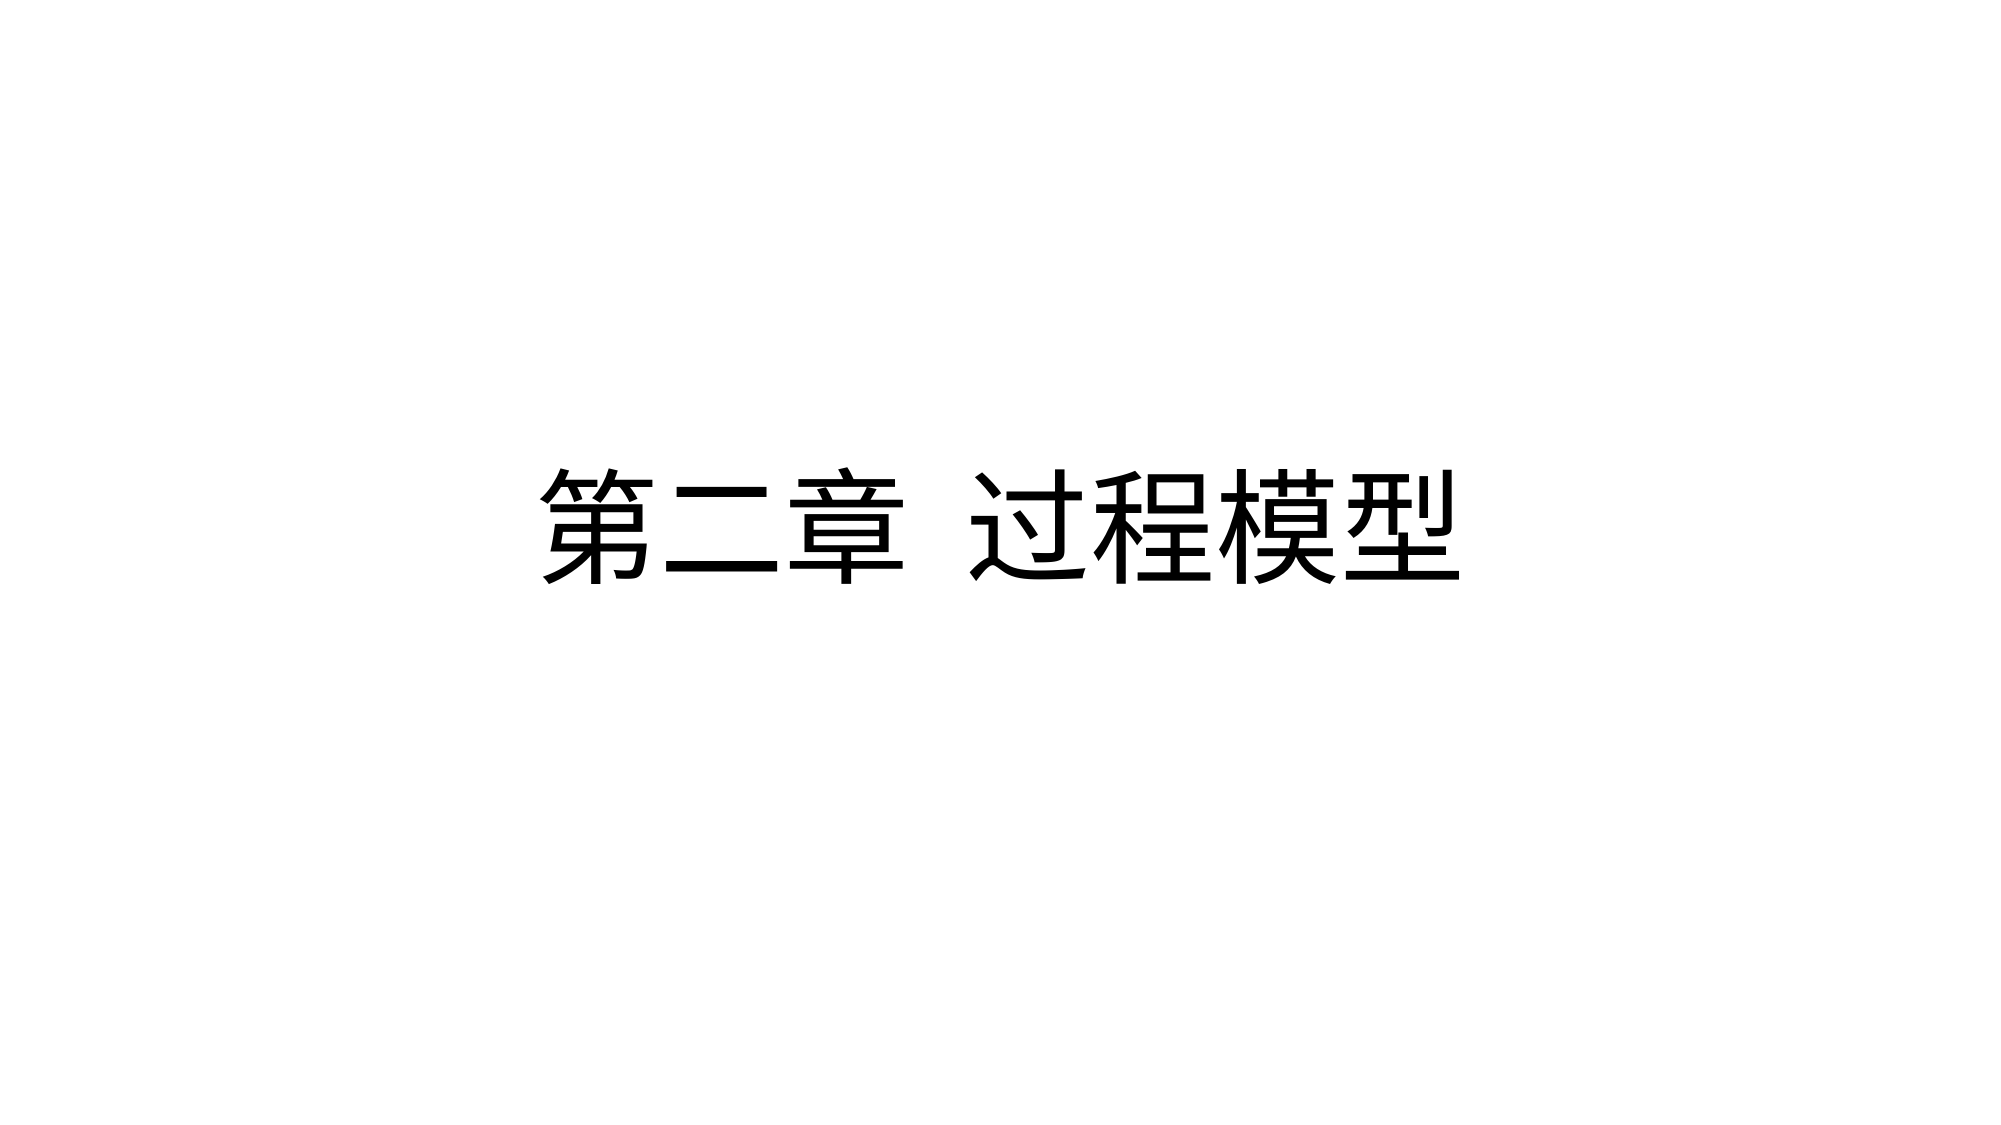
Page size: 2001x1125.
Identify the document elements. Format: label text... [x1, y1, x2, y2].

title 第二章 过程模型 [362, 368, 1638, 610]
